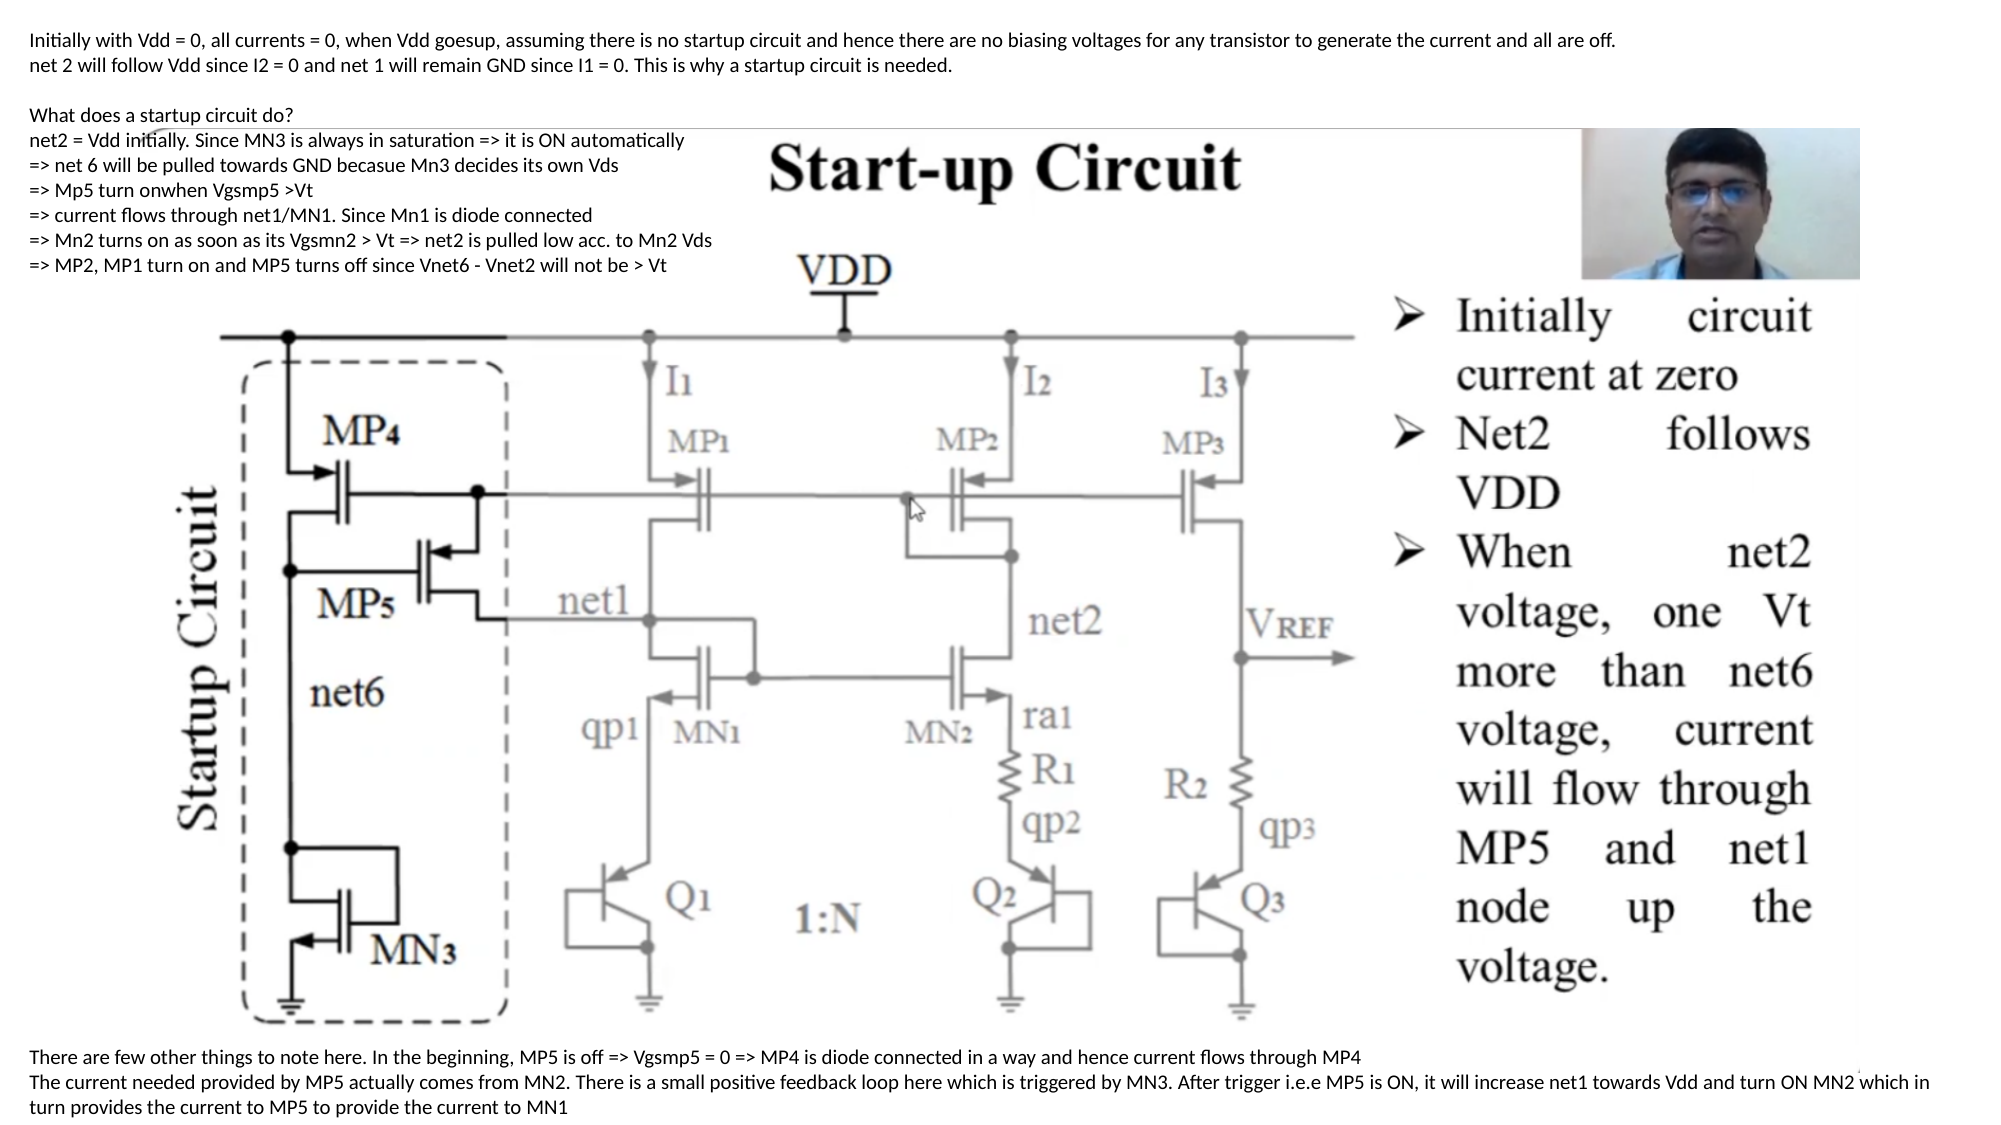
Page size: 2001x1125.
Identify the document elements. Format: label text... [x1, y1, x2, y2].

text_box Initially with Vdd = 0, all currents = 0, when Vdd goesup, assuming there is no startup circuit and hence there are no biasing voltages for any transistor to generate the current and all are off. net 2 will follow Vdd since I2 = 0 and net 1 will remain GND since I1 = 0. This is why a startup circuit is needed. What does a startup circuit do? net2 = Vdd initially. Since MN3 is always in saturation => it is ON automatically => net 6 will be pulled towards GND becasue Mn3 decides its own Vds => Mp5 turn onwhen Vgsmp5 >Vt => current flows through net1/MN1. Since Mn1 is diode connected => Mn2 turns on as soon as its Vgsmn2 > Vt => net2 is pulled low acc. to Mn2 Vds => MP2, MP1 turn on and MP5 turns off since Vnet6 - Vnet2 will not be > Vt [14, 19, 1660, 260]
picture [139, 128, 1860, 1073]
text_box There are few other things to note here. In the beginning, MP5 is off => Vgsmp5 = 0 => MP4 is diode connected in a way and hence current flows through MP4 The current needed provided by MP5 actually comes from MN2. There is a small positive feedback loop here which is triggered by MN3. After trigger i.e.e MP5 is ON, it will increase net1 towards Vdd and turn ON MN2 which in turn provides the current to MP5 to provide the current to MN1 [14, 1036, 1984, 1089]
